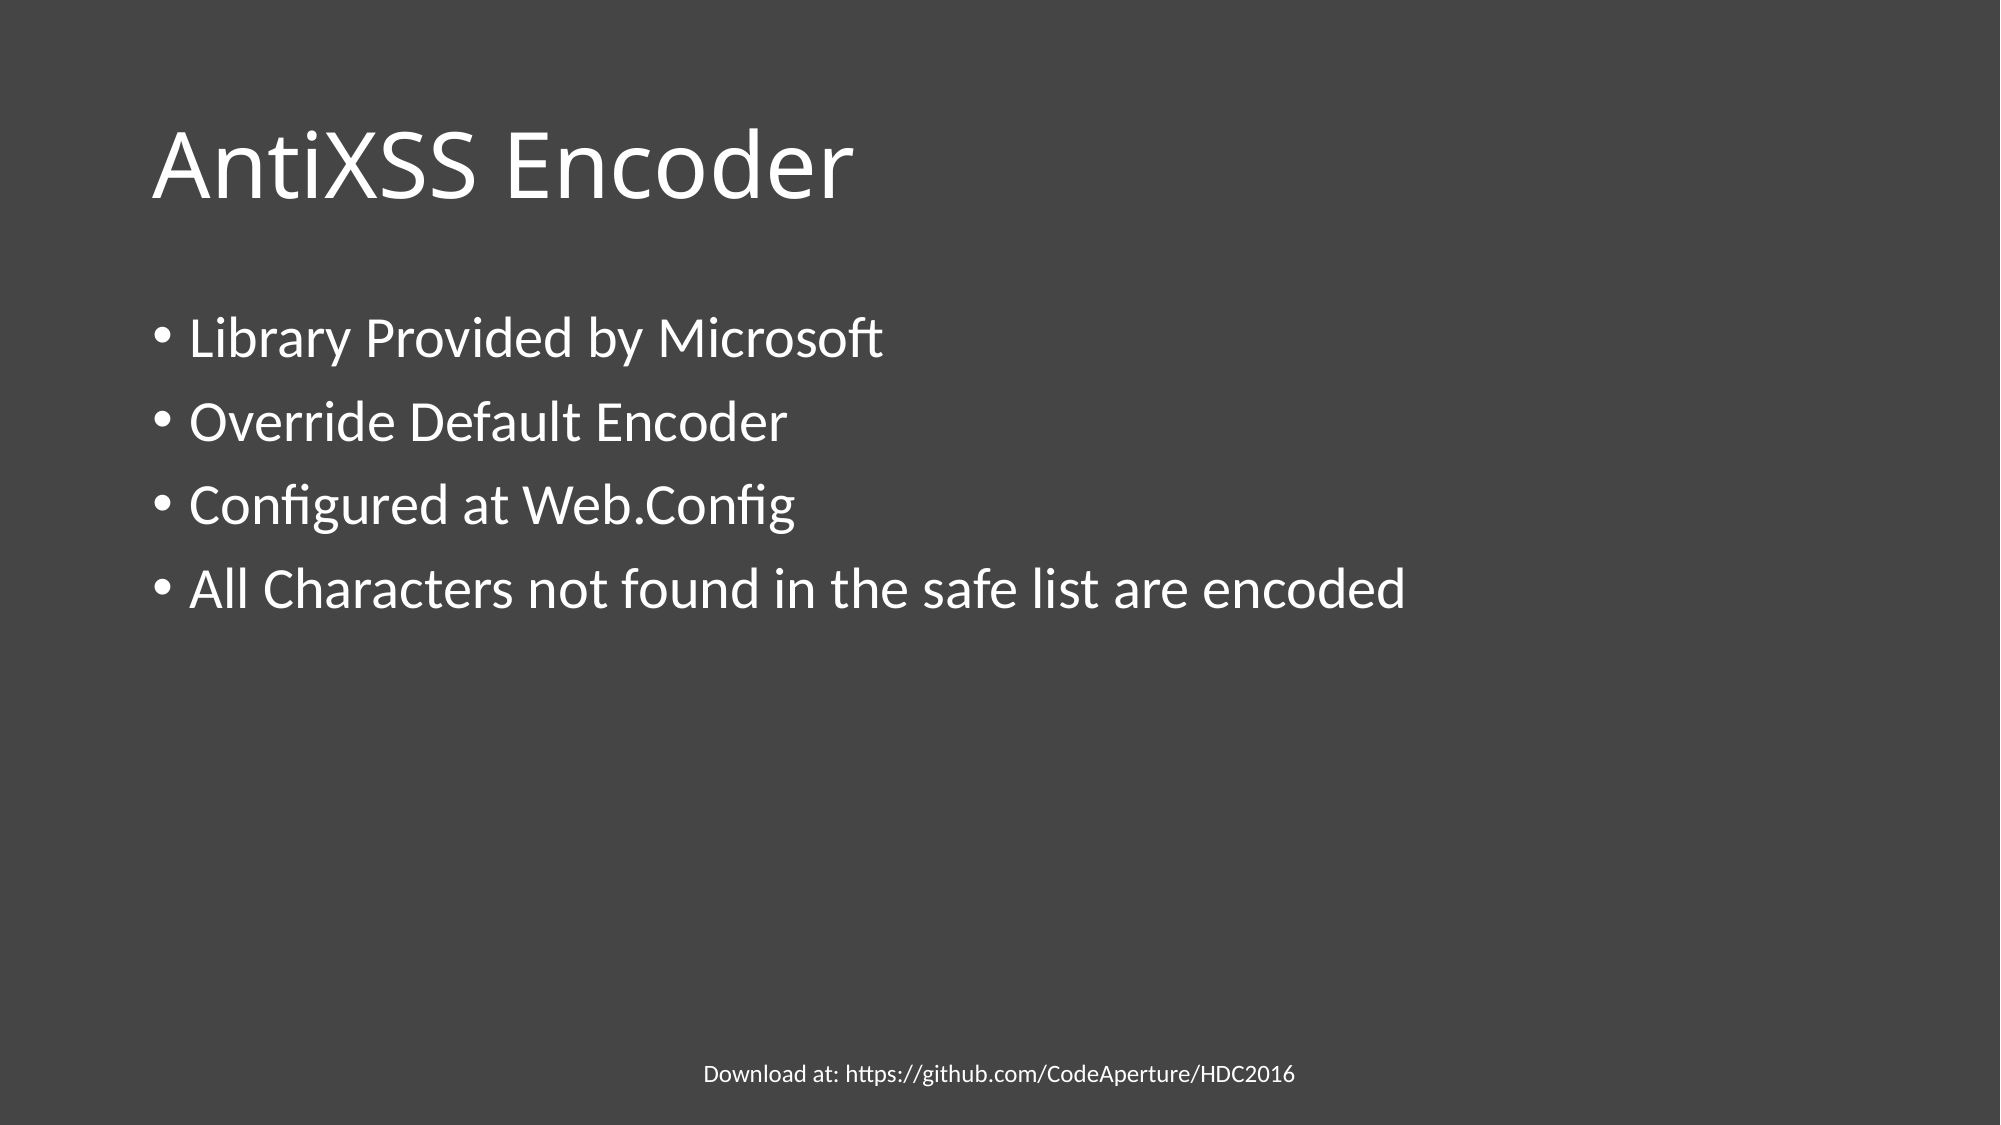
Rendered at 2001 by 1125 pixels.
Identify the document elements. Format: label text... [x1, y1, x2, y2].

list Library Provided by Microsoft Override Default Encoder Configured at Web.Config All Characters not found in the safe list are encoded [137, 299, 1863, 1014]
footer Download at: https://github.com/CodeAperture/HDC2016 [662, 1042, 1338, 1103]
title AntiXSS Encoder [137, 59, 1863, 278]
